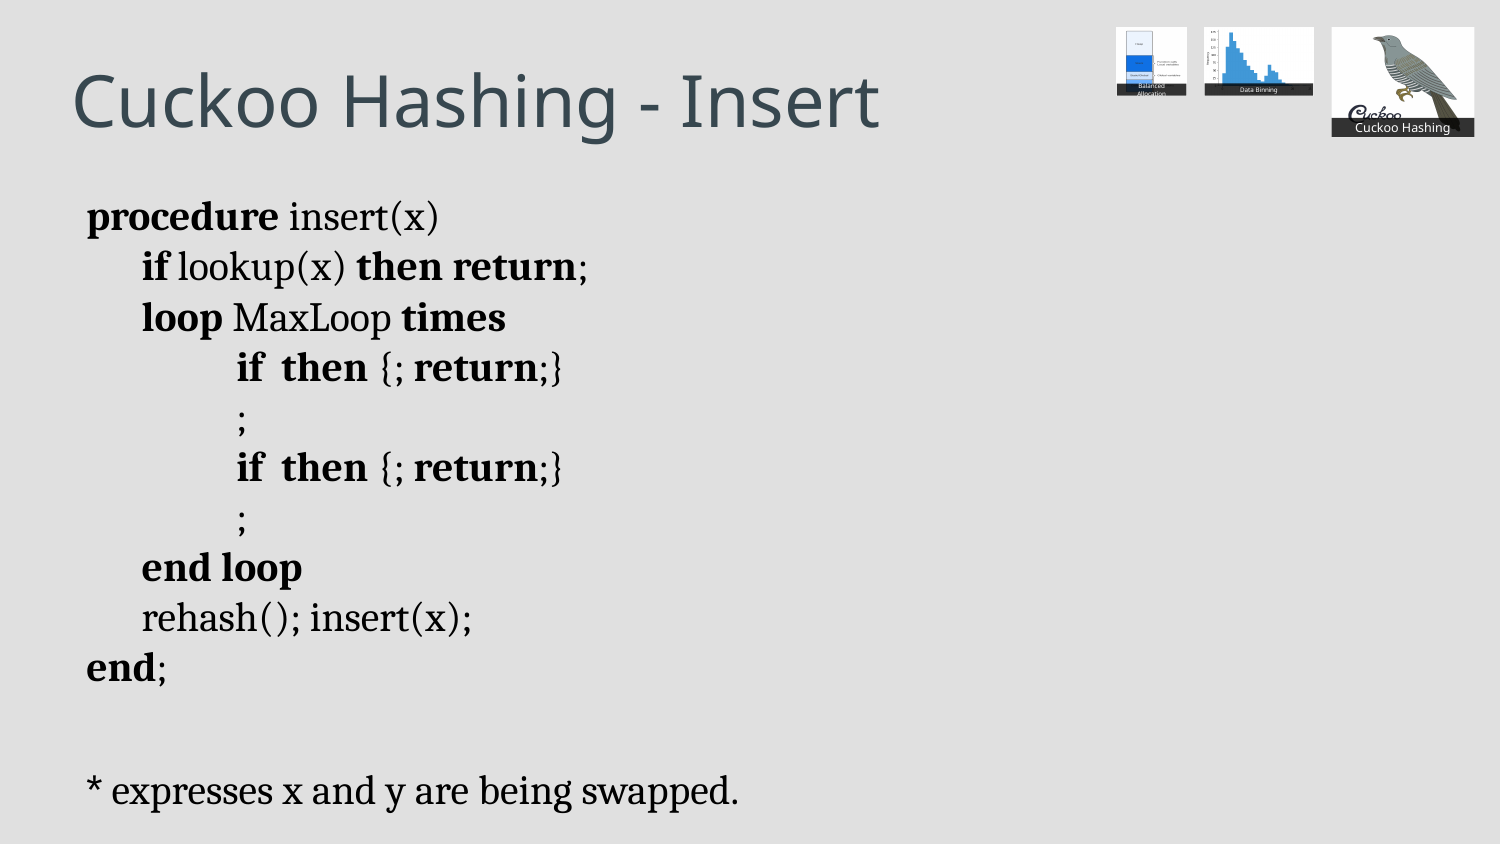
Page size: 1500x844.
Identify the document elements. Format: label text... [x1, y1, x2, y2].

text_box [1116, 26, 1187, 96]
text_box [1331, 26, 1475, 138]
title Cuckoo Hashing - Insert [56, 40, 909, 167]
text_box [1204, 26, 1314, 96]
